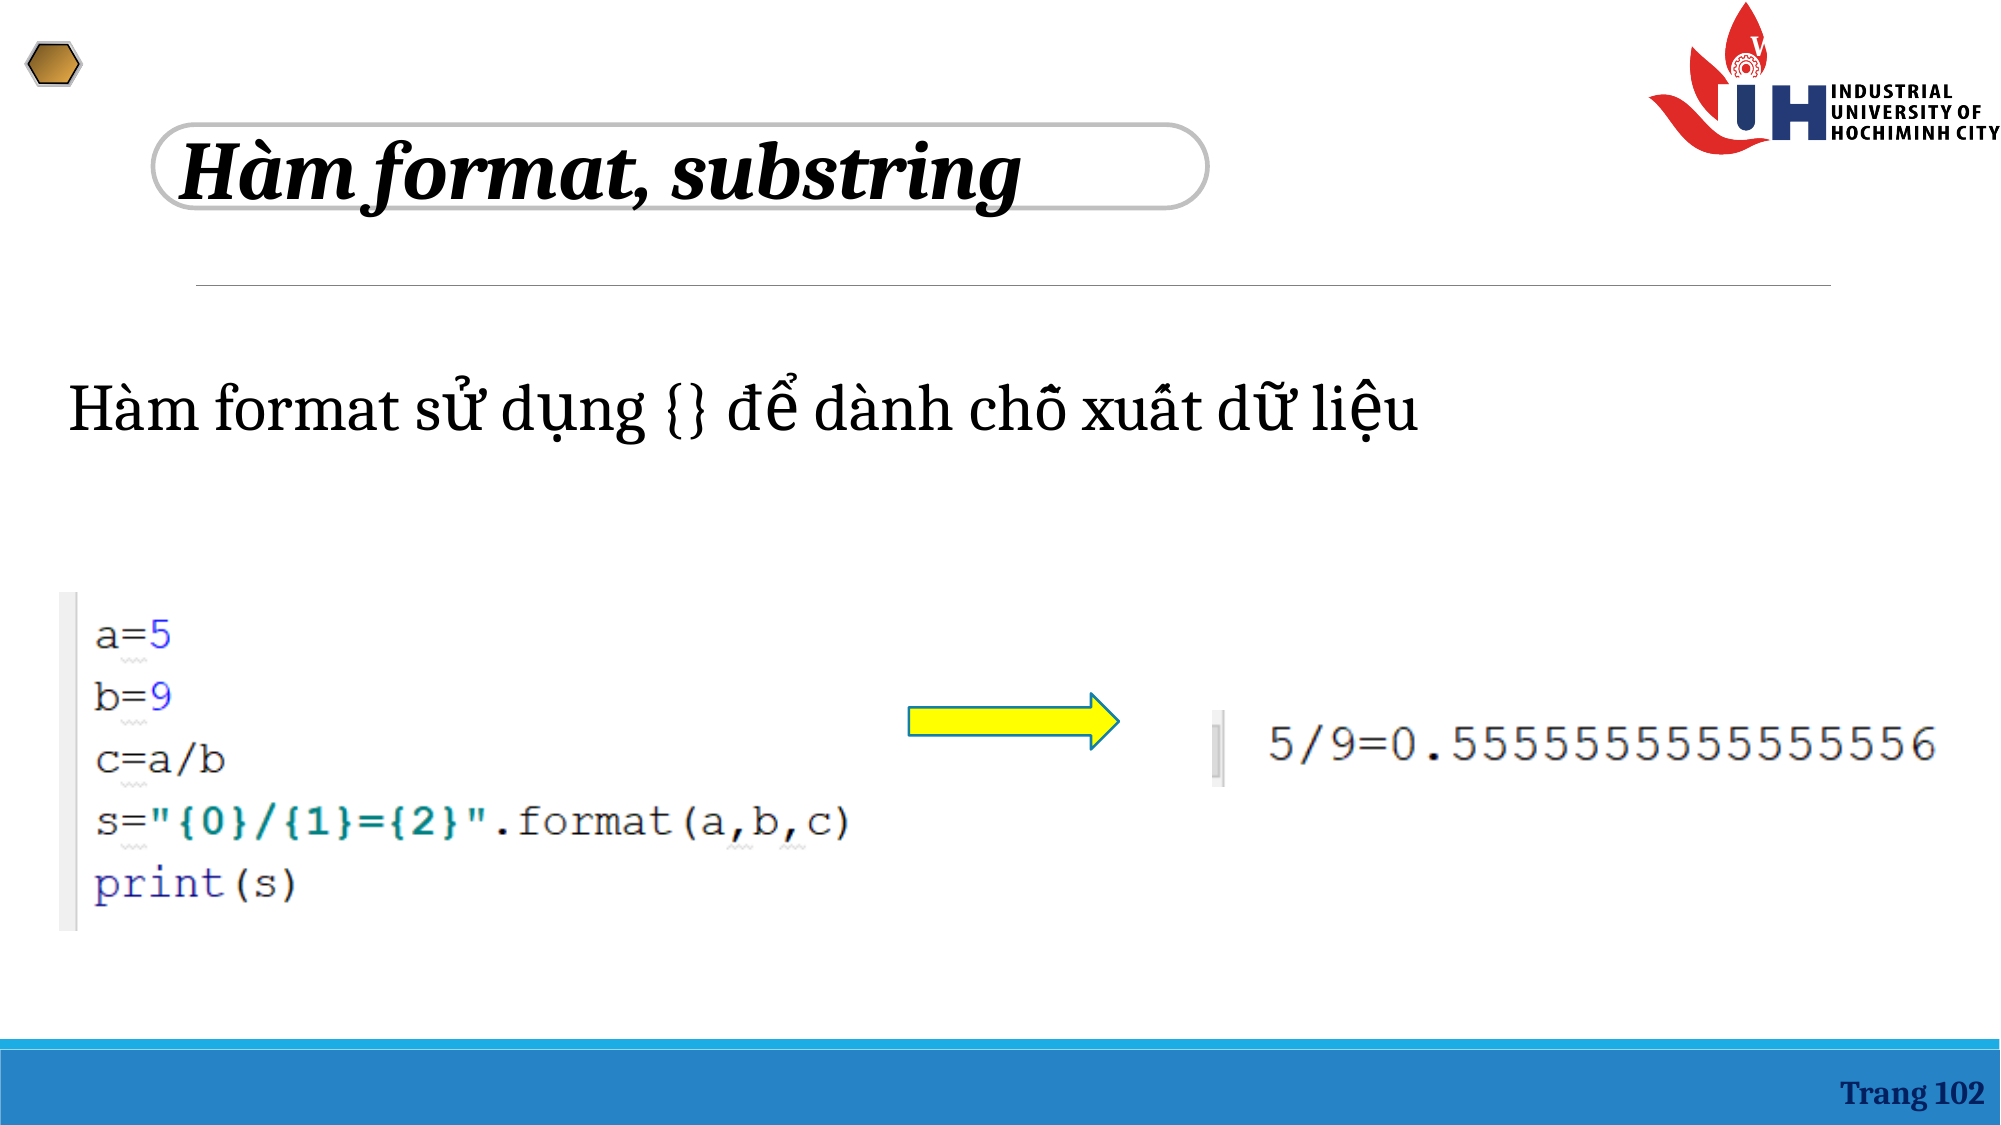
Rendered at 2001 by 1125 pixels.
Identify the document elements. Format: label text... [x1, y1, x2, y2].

picture [58, 592, 904, 932]
text_box Hàm format sử dụng {} để dành chỗ xuất dữ liệu [53, 356, 1929, 1125]
picture [1648, 1, 2000, 155]
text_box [24, 41, 1208, 209]
slide_number Trang 102 [1929, 1060, 2000, 1121]
picture [1212, 710, 1972, 788]
text_box [912, 692, 1120, 751]
